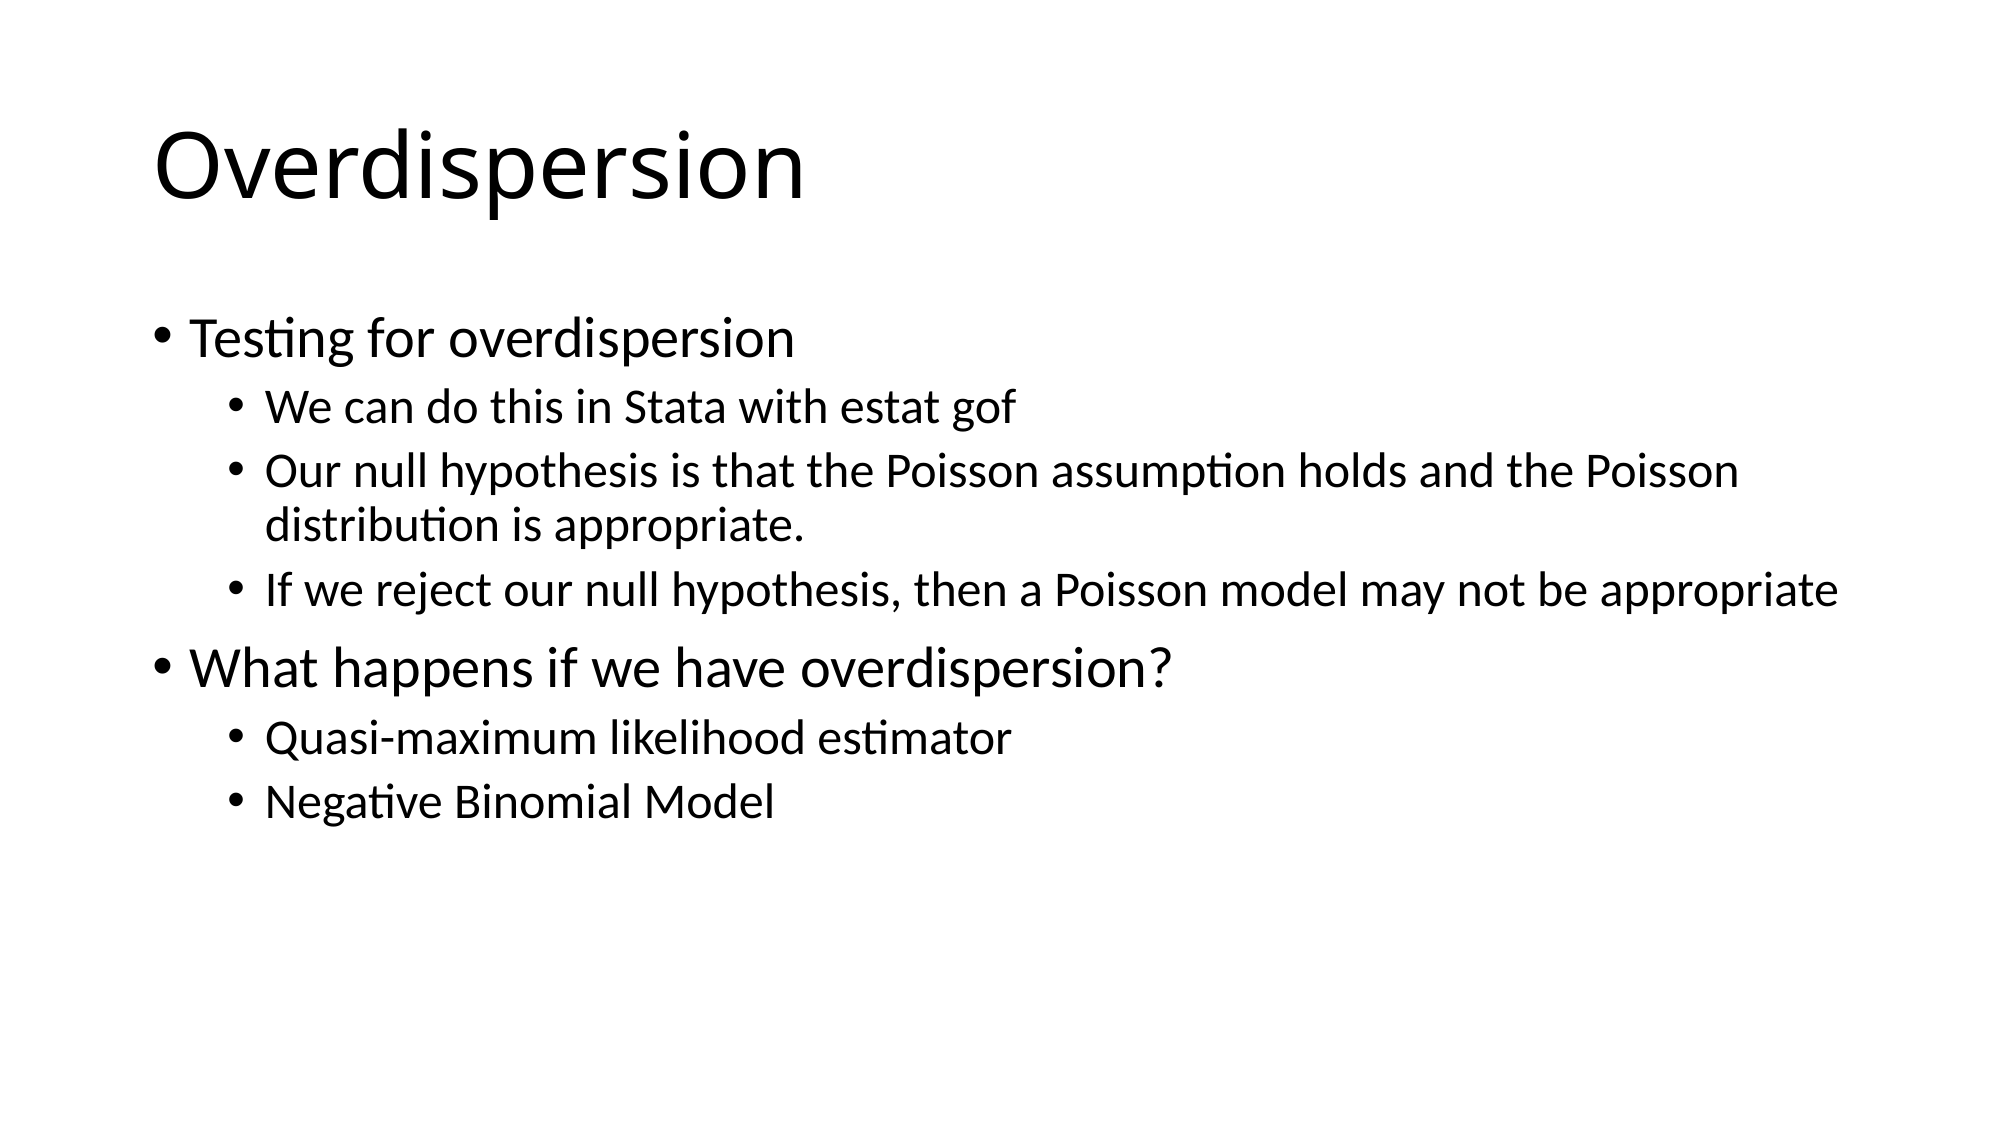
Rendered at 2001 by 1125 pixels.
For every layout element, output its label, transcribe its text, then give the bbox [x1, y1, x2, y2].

list Testing for overdispersion We can do this in Stata with estat gof Our null hypothesis is that the Poisson assumption holds and the Poisson distribution is appropriate. If we reject our null hypothesis, then a Poisson model may not be appropriate What happens if we have overdispersion? Quasi-maximum likelihood estimator Negative Binomial Model [137, 299, 1863, 1014]
title Overdispersion [137, 59, 1863, 278]
